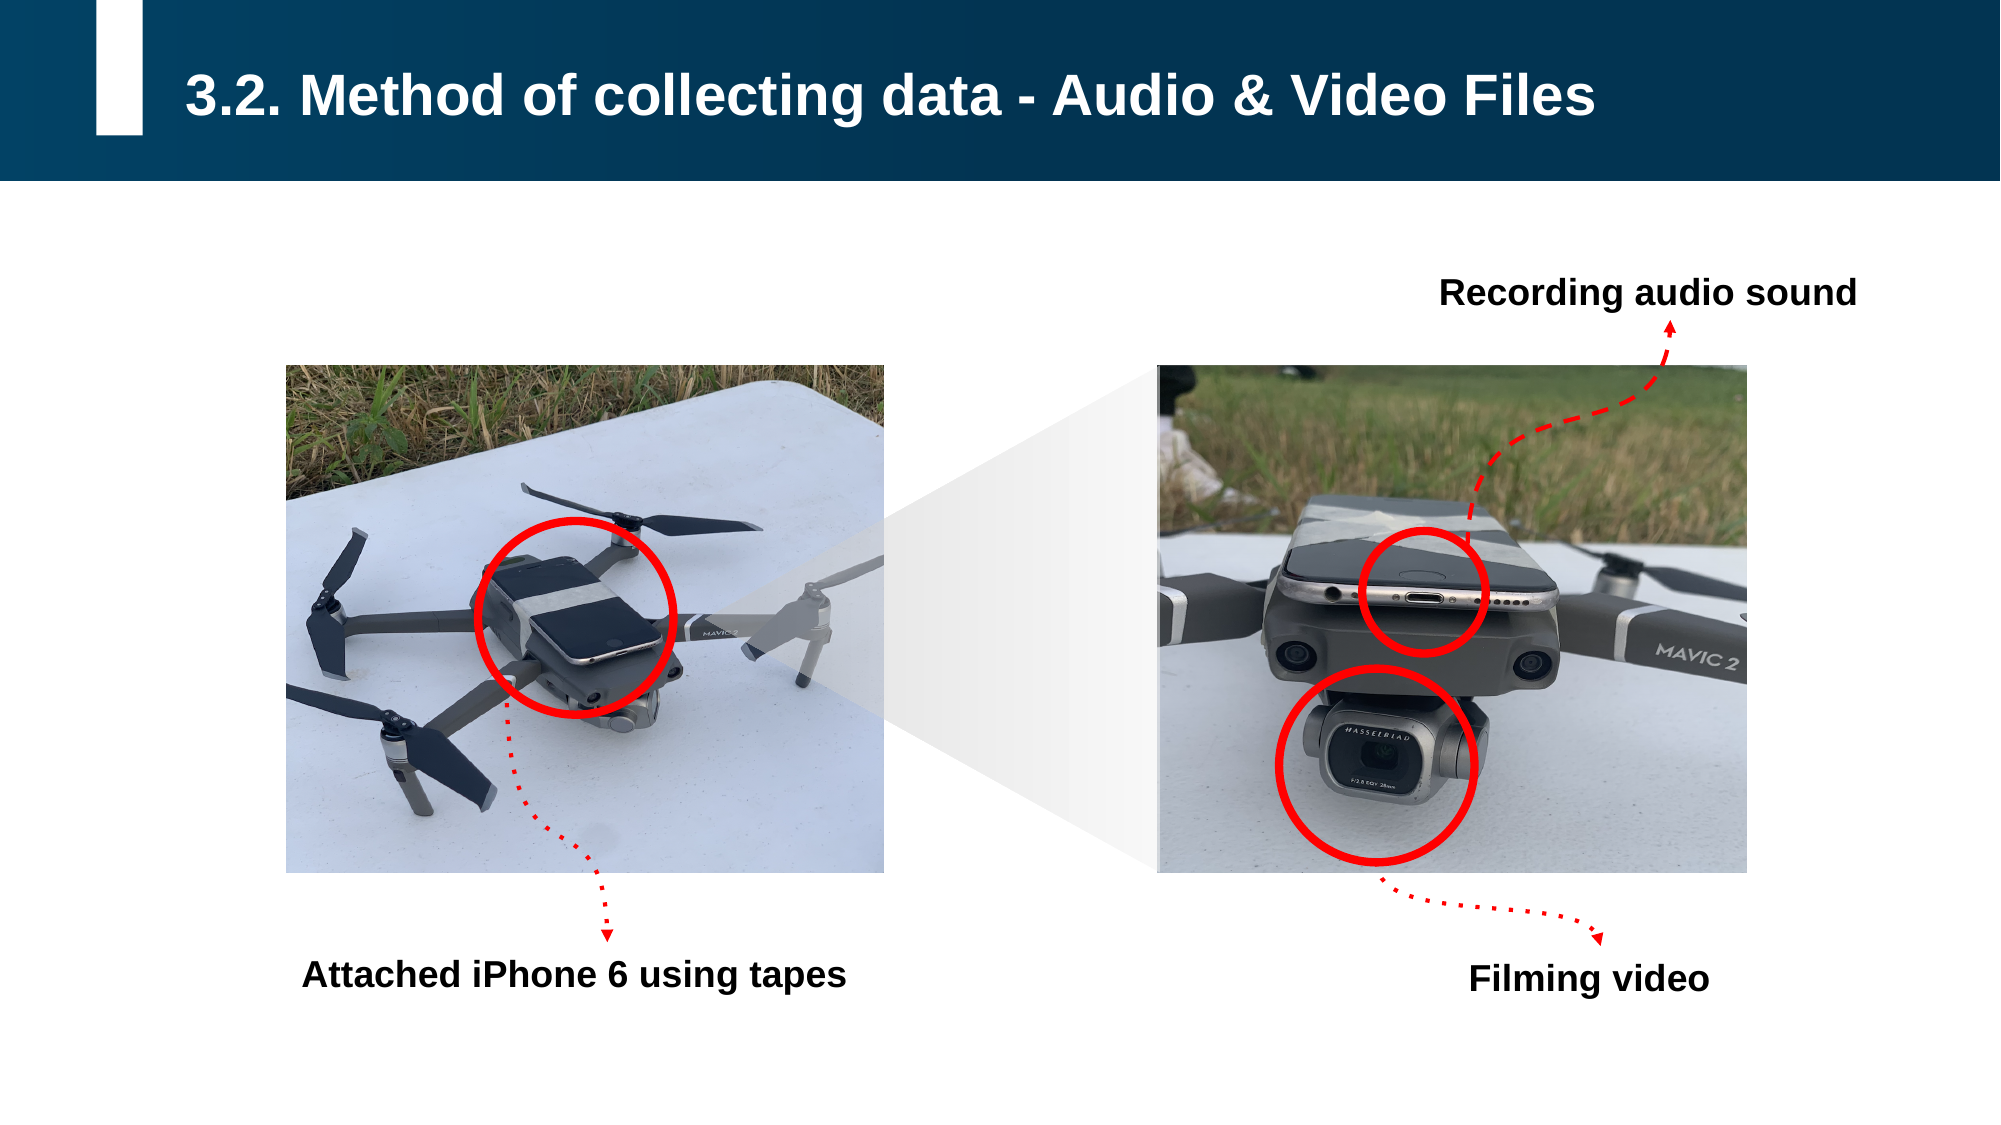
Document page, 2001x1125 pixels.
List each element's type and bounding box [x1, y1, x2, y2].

text_box [0, 0, 2000, 181]
text_box [286, 259, 1917, 1007]
